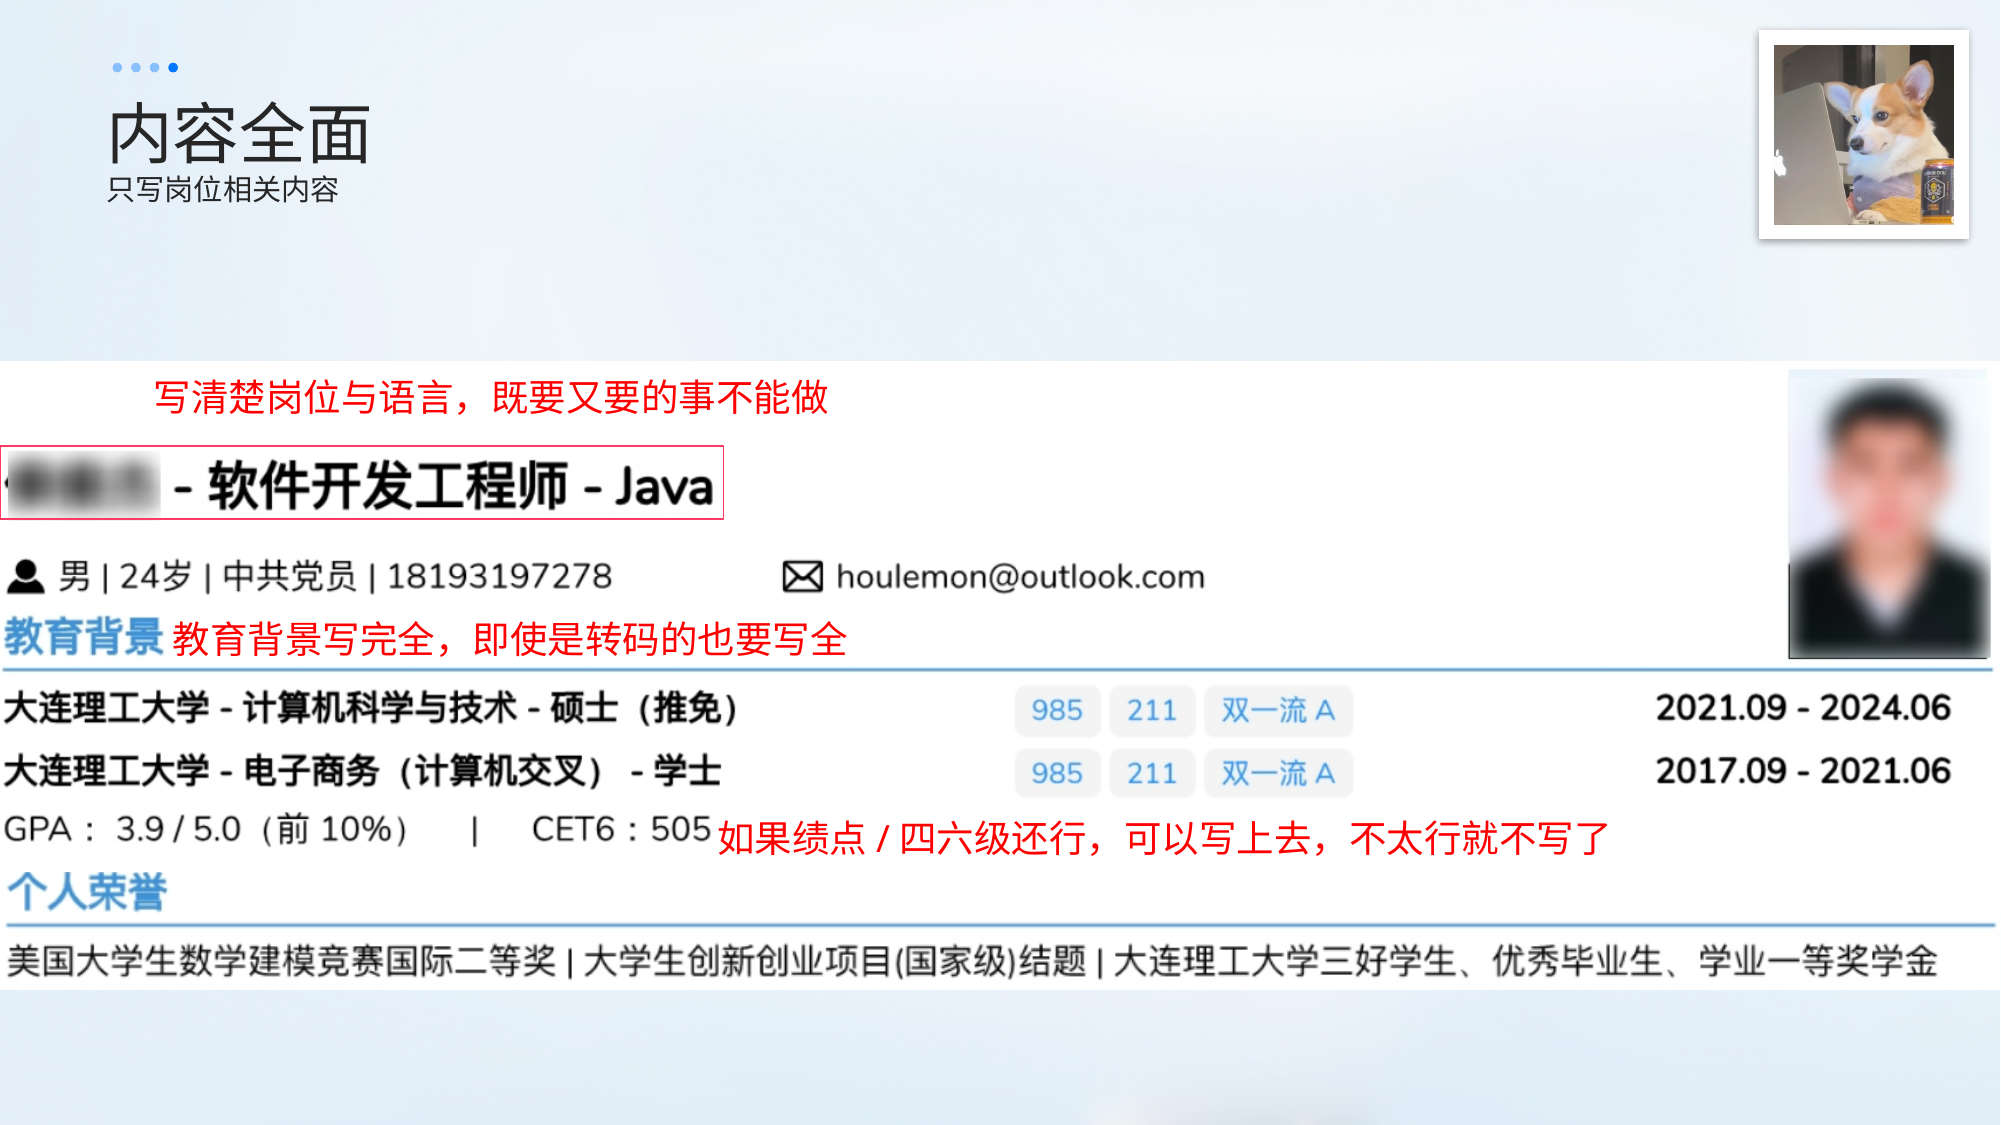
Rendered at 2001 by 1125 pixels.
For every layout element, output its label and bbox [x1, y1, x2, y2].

picture [0, 0, 2001, 1125]
text_box [91, 84, 1280, 215]
text_box [112, 62, 178, 73]
